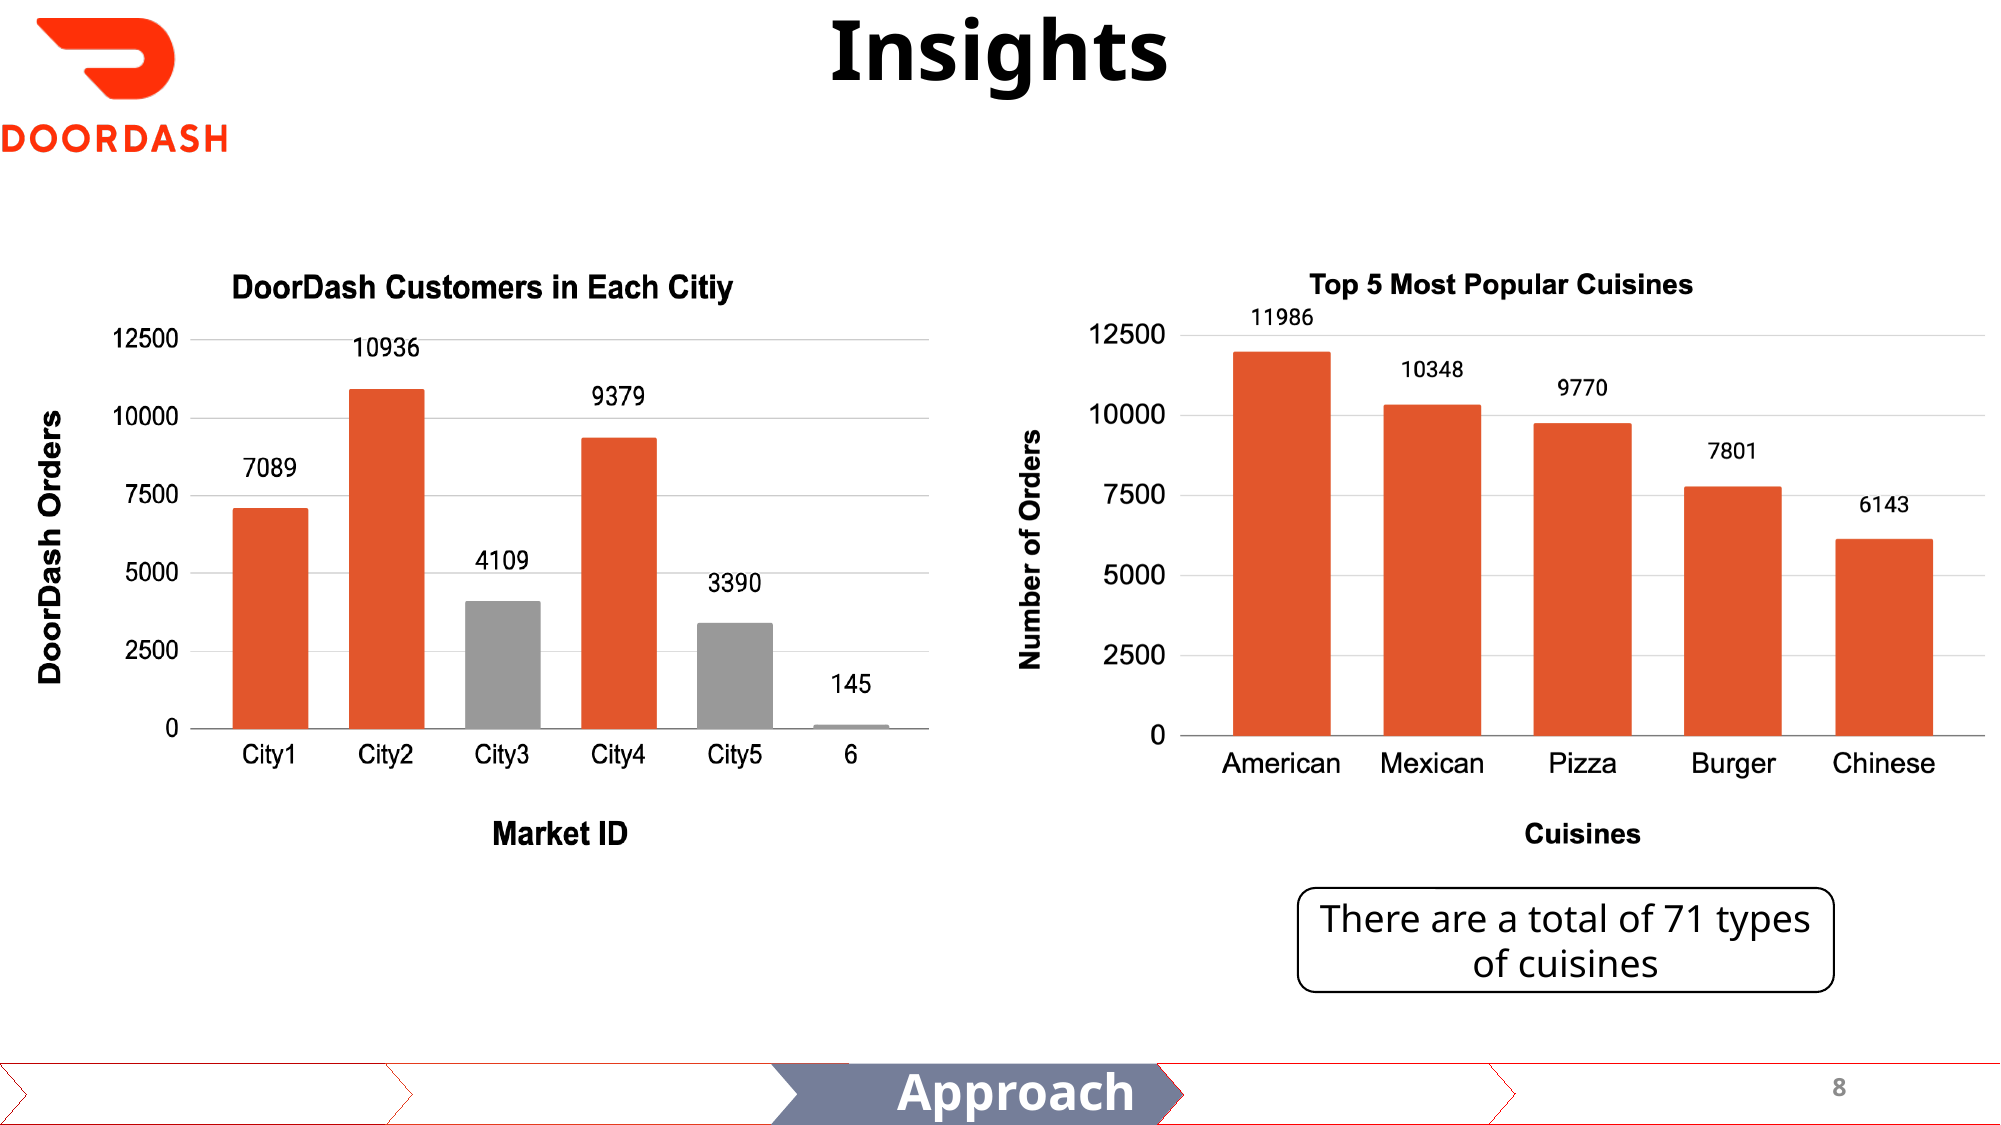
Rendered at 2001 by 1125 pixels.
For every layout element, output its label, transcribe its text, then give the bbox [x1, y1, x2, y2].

picture [21, 265, 945, 860]
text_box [0, 1063, 1567, 1125]
text_box There are a total of 71 types of cuisines [1296, 886, 1835, 994]
title Insights [137, 0, 1863, 156]
slide_number 8 [1411, 1061, 1862, 1115]
picture [999, 265, 2000, 861]
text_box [1, 18, 227, 157]
text_box Recommendations [1567, 1063, 2000, 1125]
